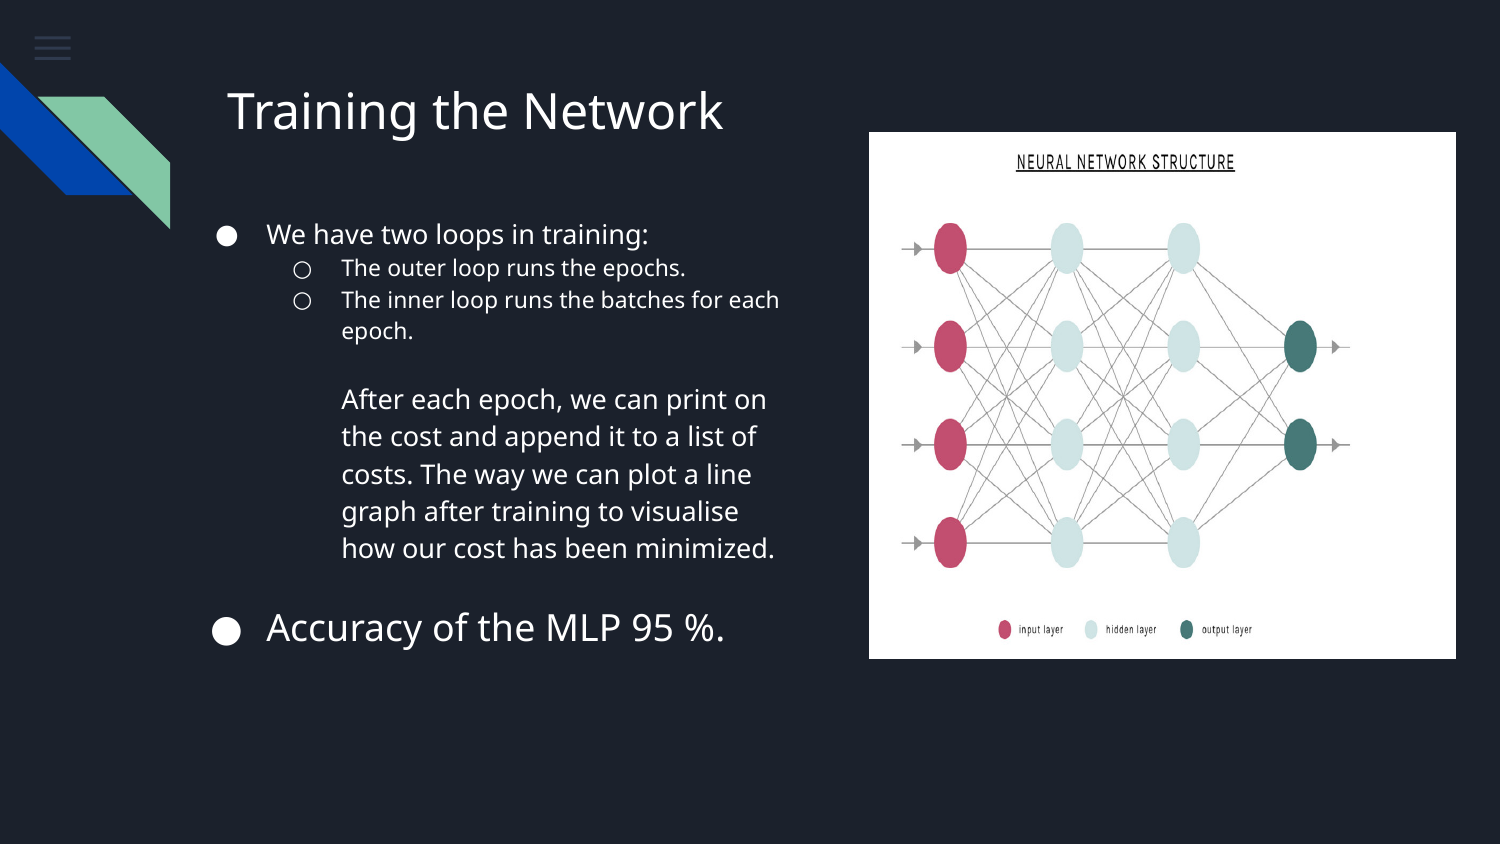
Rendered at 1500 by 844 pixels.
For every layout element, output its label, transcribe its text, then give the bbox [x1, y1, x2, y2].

picture [869, 131, 1456, 659]
list We have two loops in training: The outer loop runs the epochs. The inner loop runs the batches for each epoch. After each epoch, we can print on the cost and append it to a list of costs. The way we can plot a line graph after training to visualise how our cost has been minimized. Accuracy of the MLP 95 %. [176, 197, 800, 594]
title Training the Network [212, 64, 836, 310]
